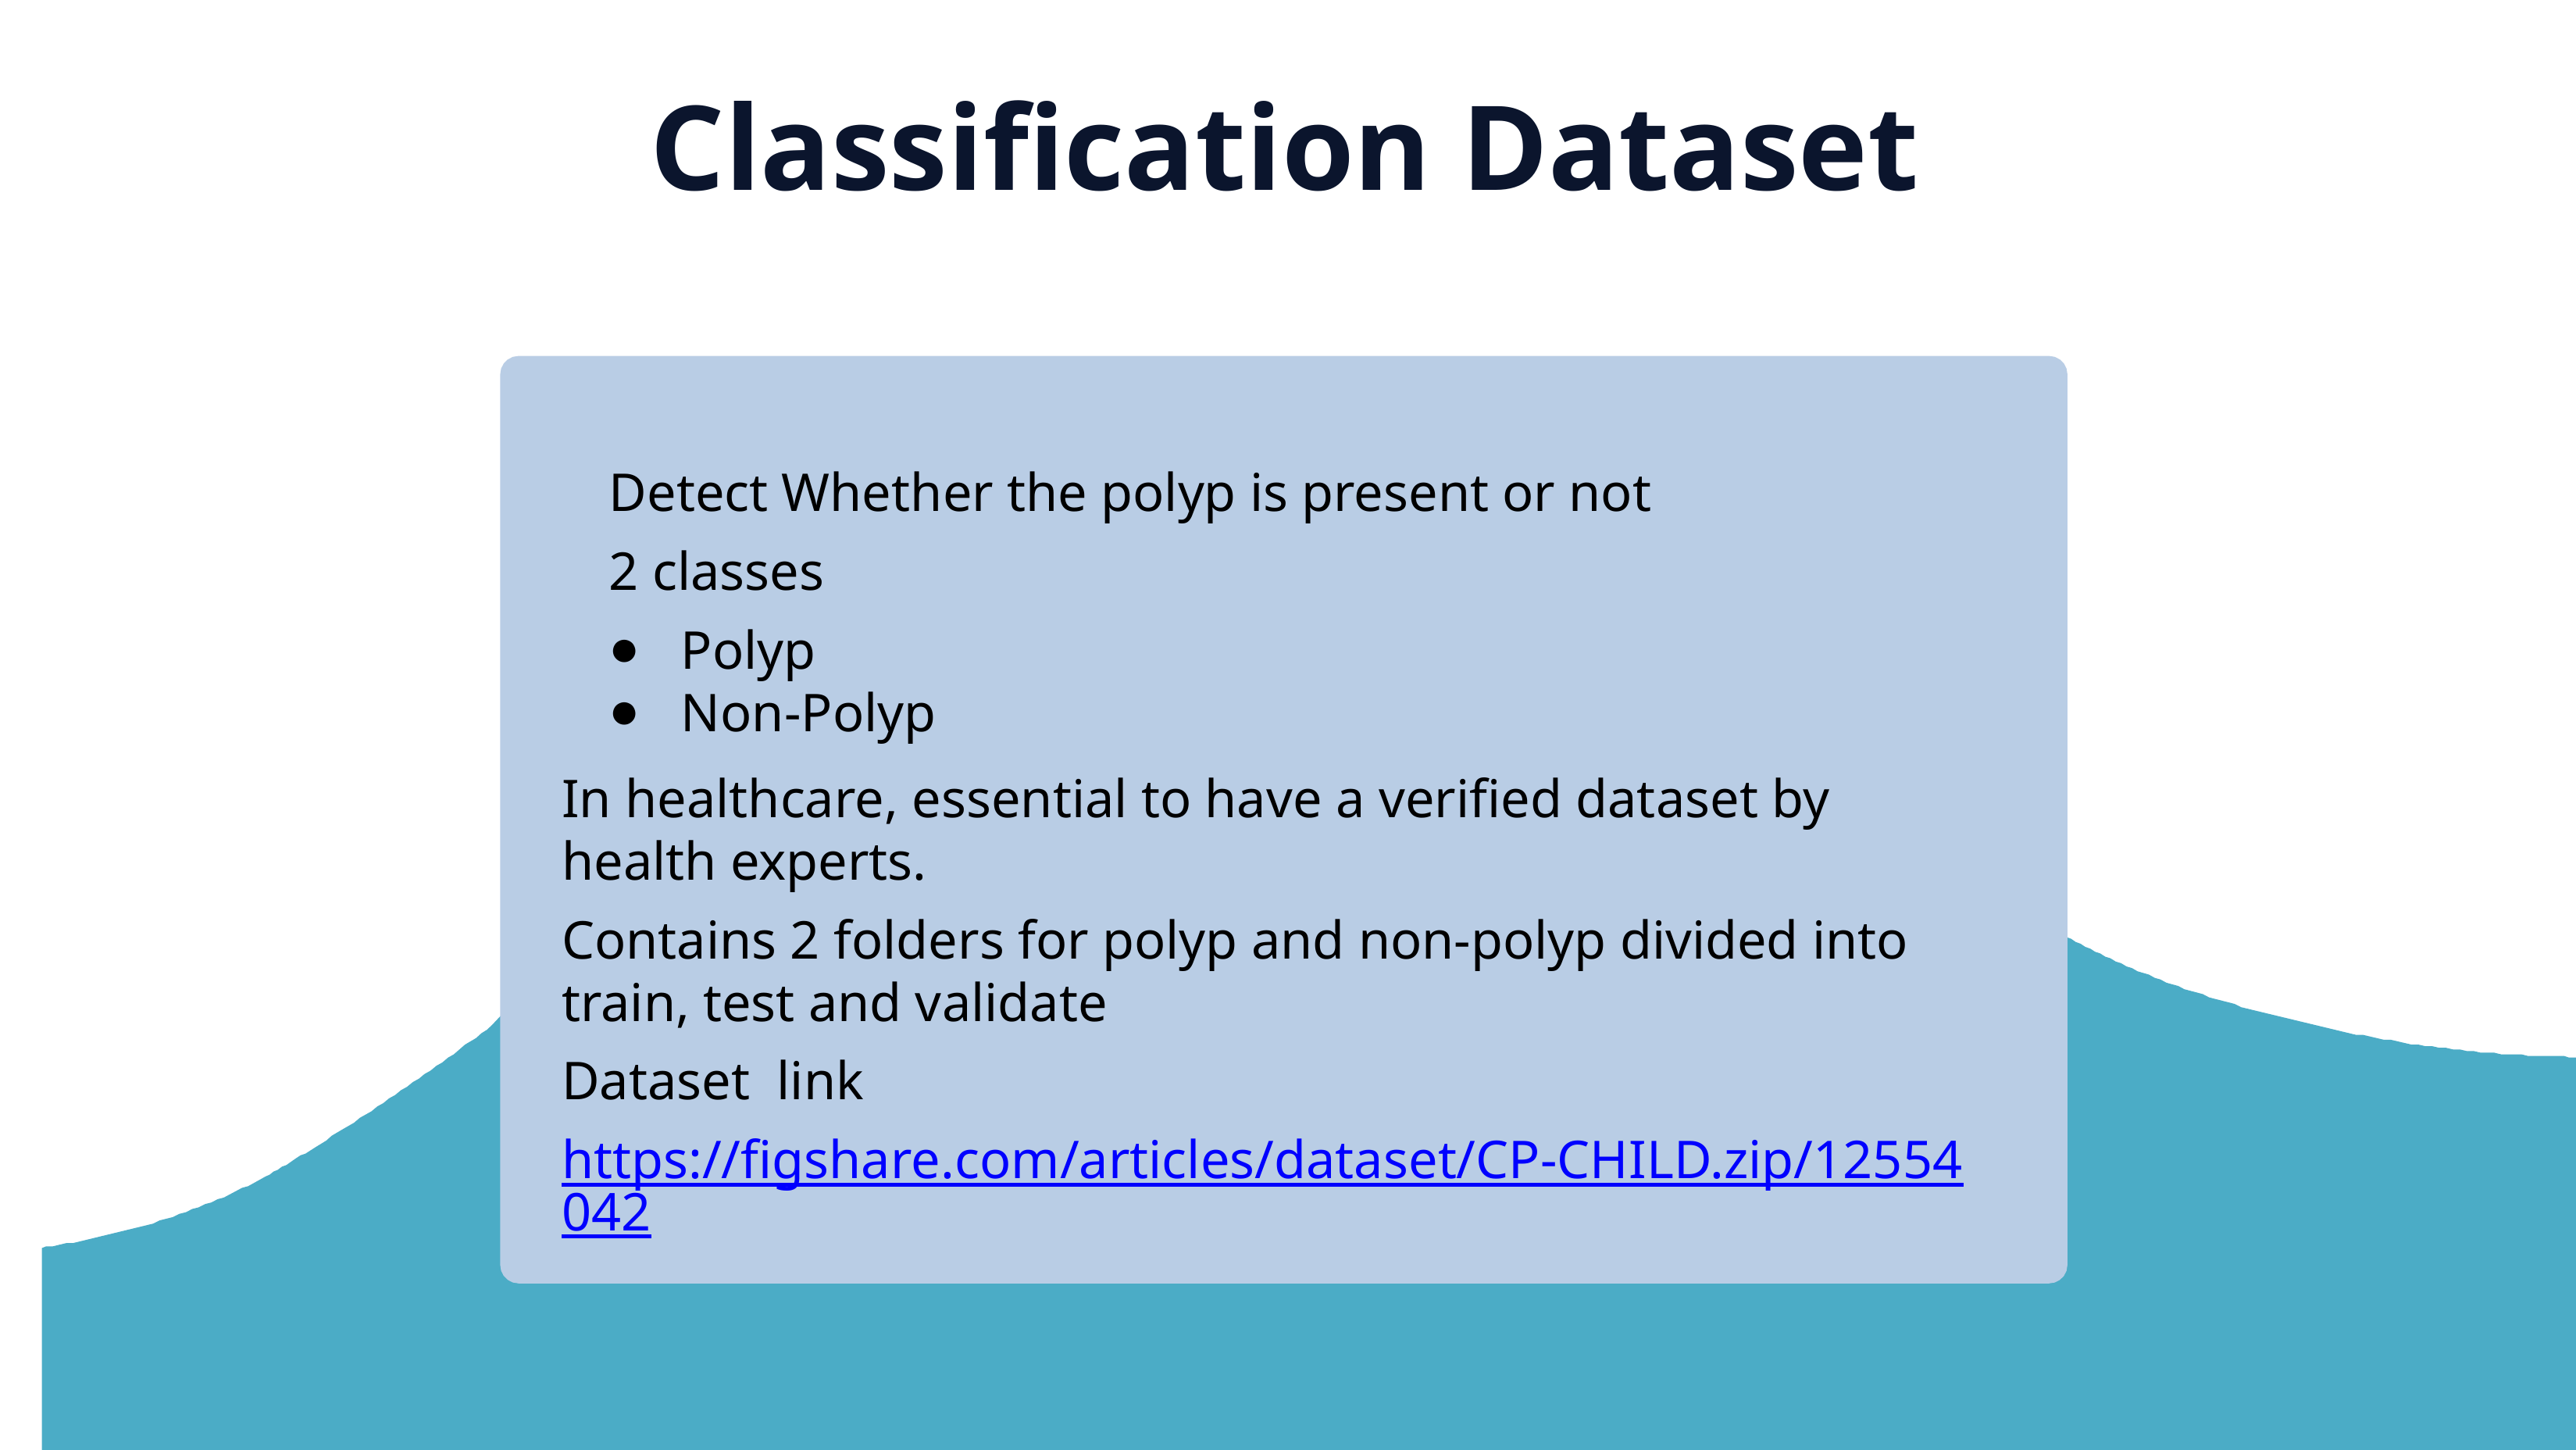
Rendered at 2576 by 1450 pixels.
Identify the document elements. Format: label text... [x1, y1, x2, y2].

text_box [41, 355, 2576, 1450]
title Classification Dataset [477, 70, 2091, 316]
